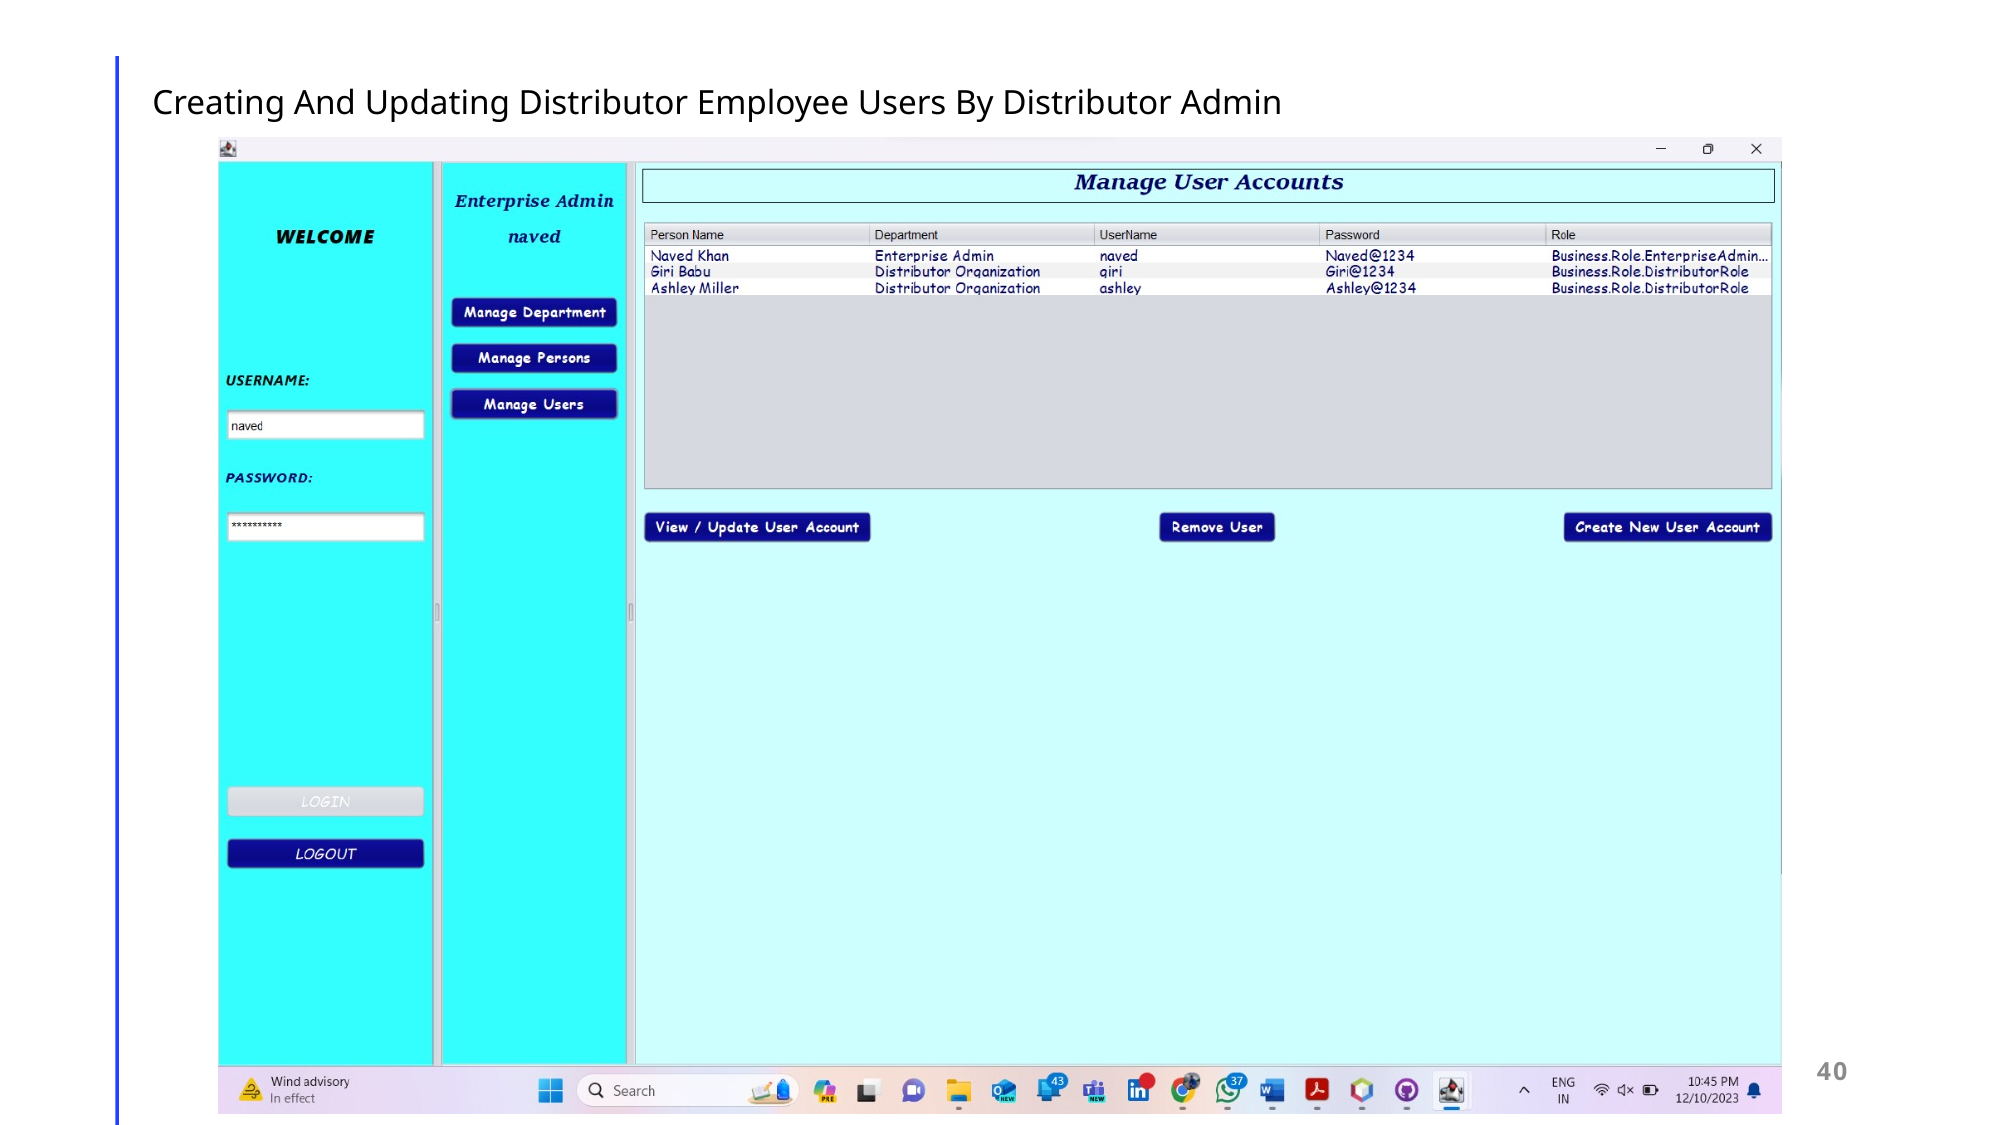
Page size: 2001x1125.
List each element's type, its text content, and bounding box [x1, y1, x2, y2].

picture [218, 137, 1782, 1114]
slide_number 40 [1782, 1042, 1863, 1103]
title Creating And Updating Distributor Employee Users By Distributor Admin [137, 59, 1863, 149]
